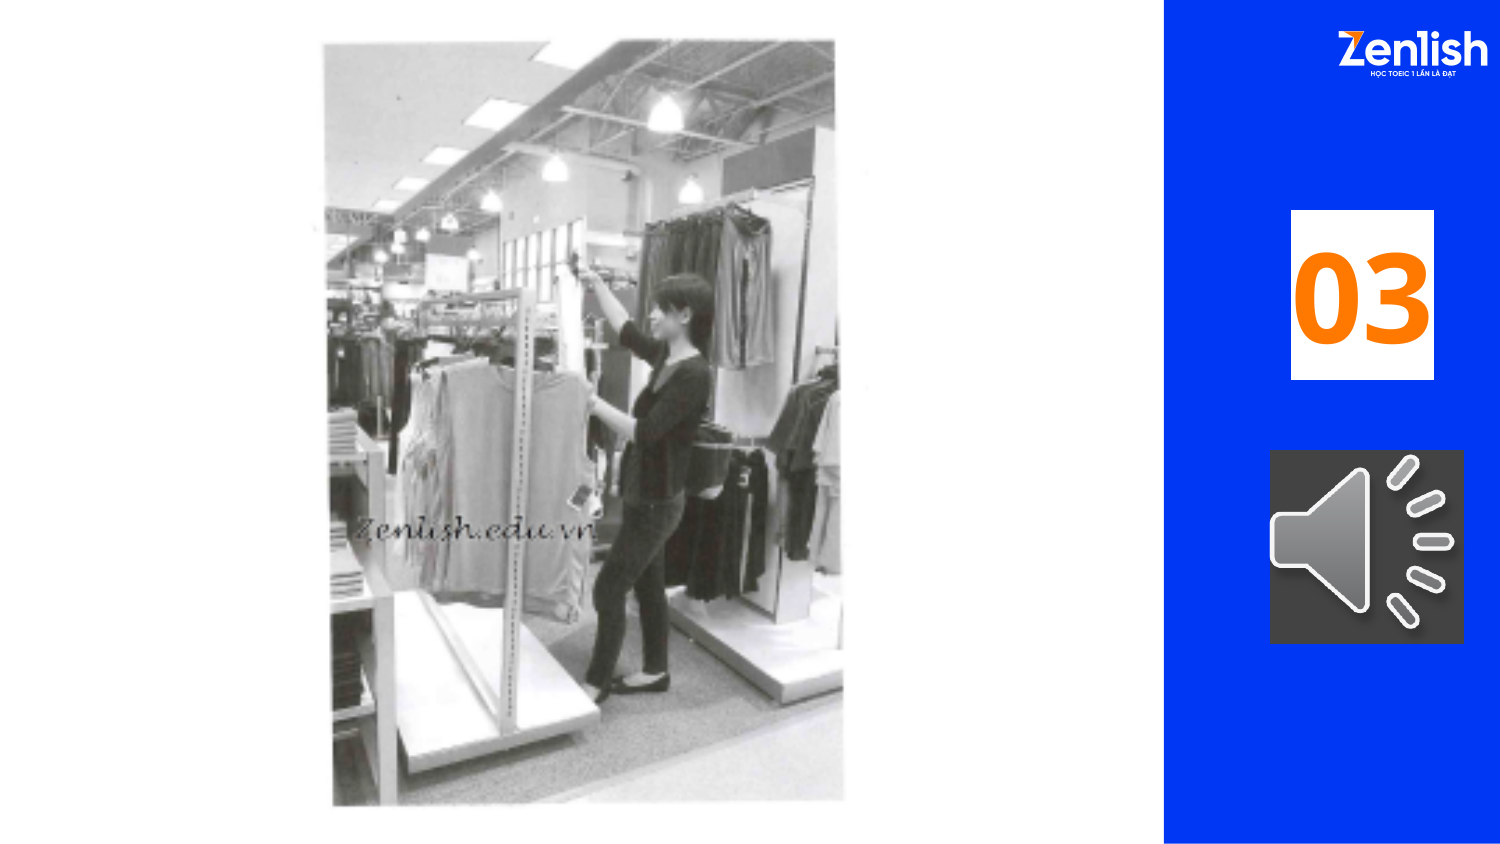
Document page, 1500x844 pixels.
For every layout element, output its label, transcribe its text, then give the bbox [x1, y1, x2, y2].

list 03 [1231, 133, 1450, 432]
text_box [0, 0, 1162, 844]
picture [1331, 0, 1496, 108]
picture [1268, 448, 1466, 646]
picture [302, 33, 872, 810]
text_box [1162, 0, 1500, 844]
